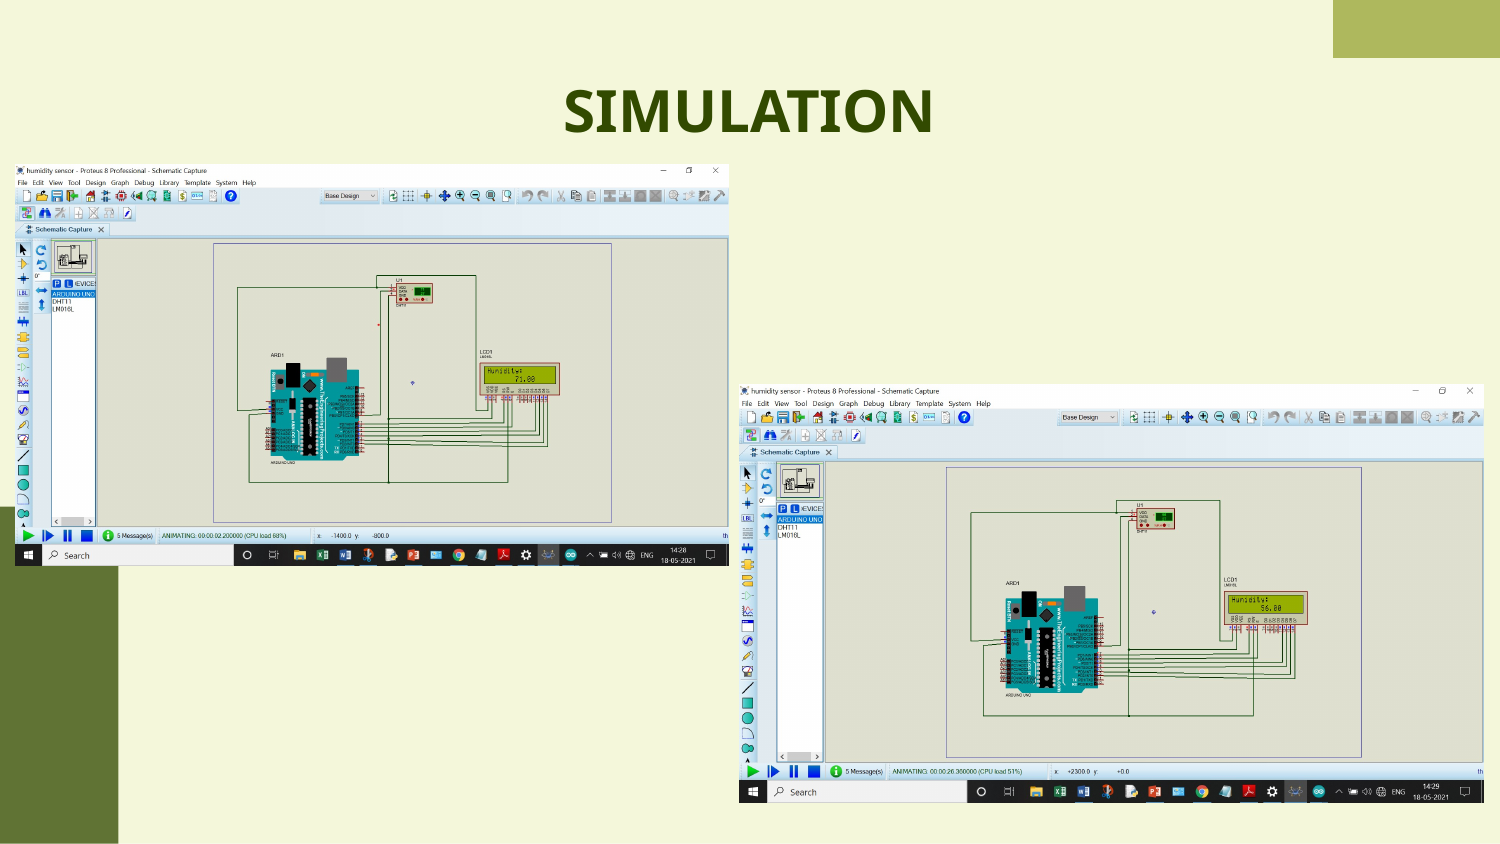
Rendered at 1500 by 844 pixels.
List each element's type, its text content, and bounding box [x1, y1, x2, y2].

picture [738, 384, 1484, 804]
picture [14, 164, 729, 567]
title SIMULATION [118, 59, 1382, 154]
